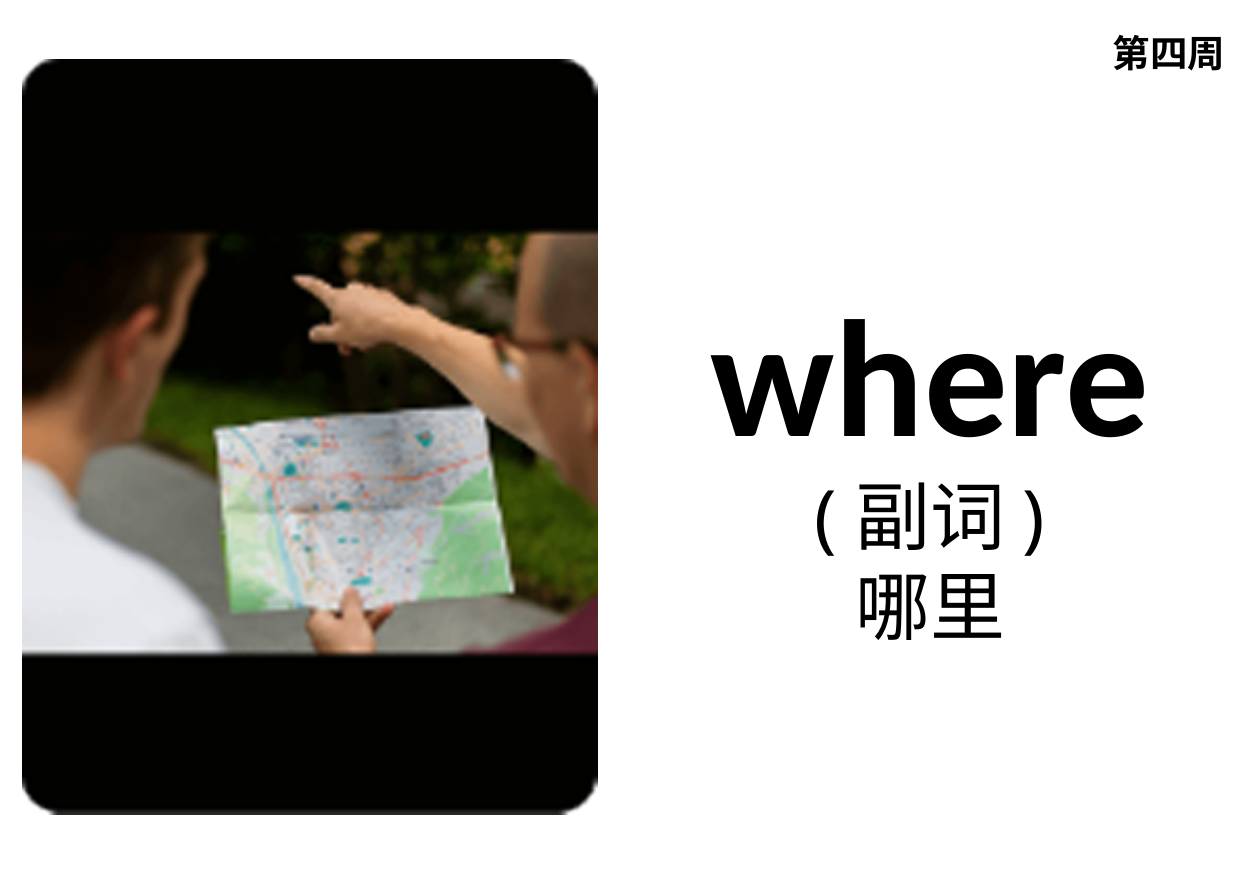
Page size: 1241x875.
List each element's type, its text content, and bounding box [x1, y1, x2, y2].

text_box where (副词) 哪里 [620, 0, 1241, 874]
picture [22, 59, 598, 815]
